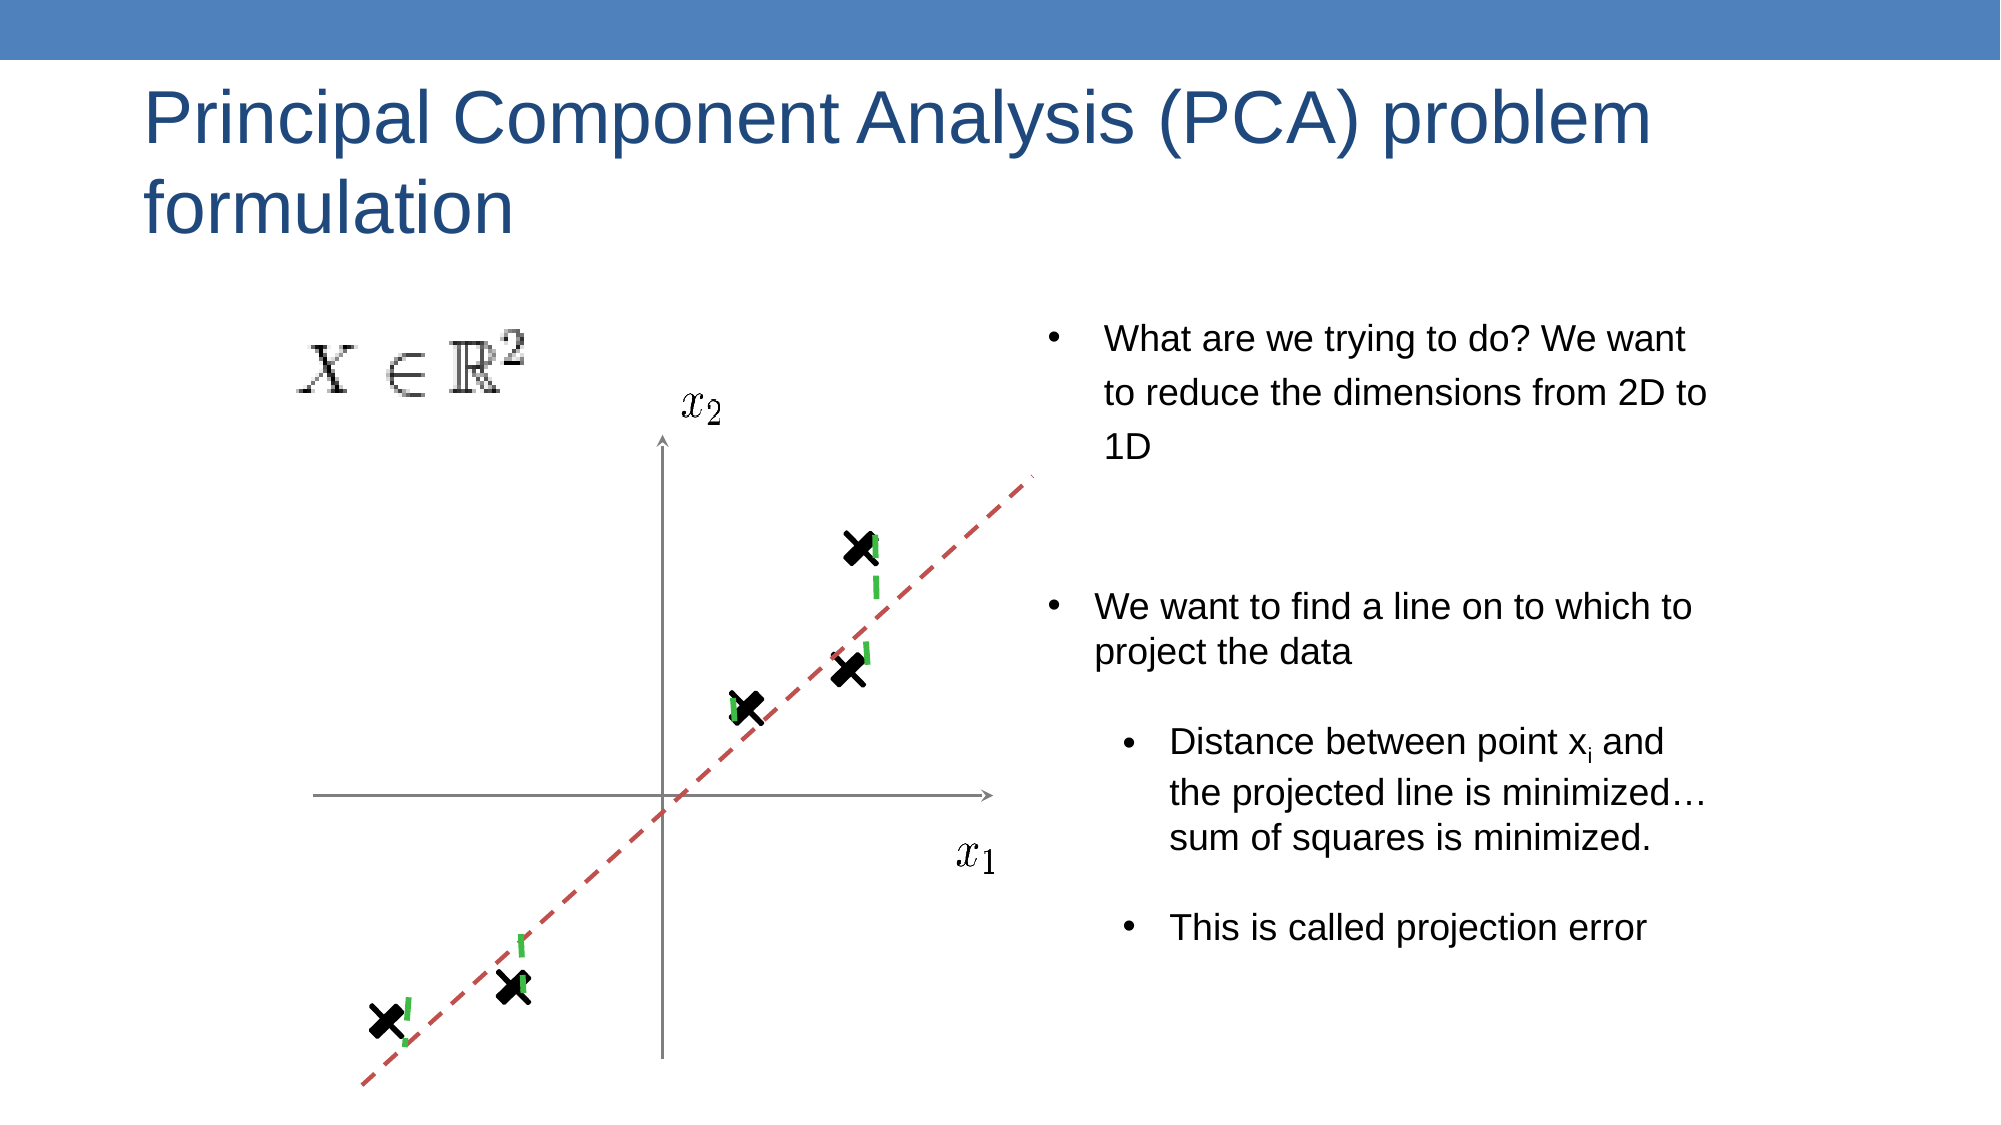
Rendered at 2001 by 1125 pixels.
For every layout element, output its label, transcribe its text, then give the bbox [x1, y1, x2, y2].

text_box What are we trying to do? We want to reduce the dimensions from 2D to 1D [1032, 297, 1732, 574]
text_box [873, 532, 877, 602]
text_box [732, 697, 736, 737]
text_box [520, 933, 524, 994]
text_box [312, 393, 994, 1059]
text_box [361, 475, 1033, 1086]
text_box Principal Component Analysis (PCA) problem formulation [128, 60, 1675, 256]
text_box We want to find a line on to which to project the data Distance between point xi and the projected line is minimized… sum of squares is minimized. This is called projection error [1037, 574, 1732, 956]
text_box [404, 997, 409, 1048]
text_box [865, 641, 869, 681]
picture [296, 329, 524, 397]
